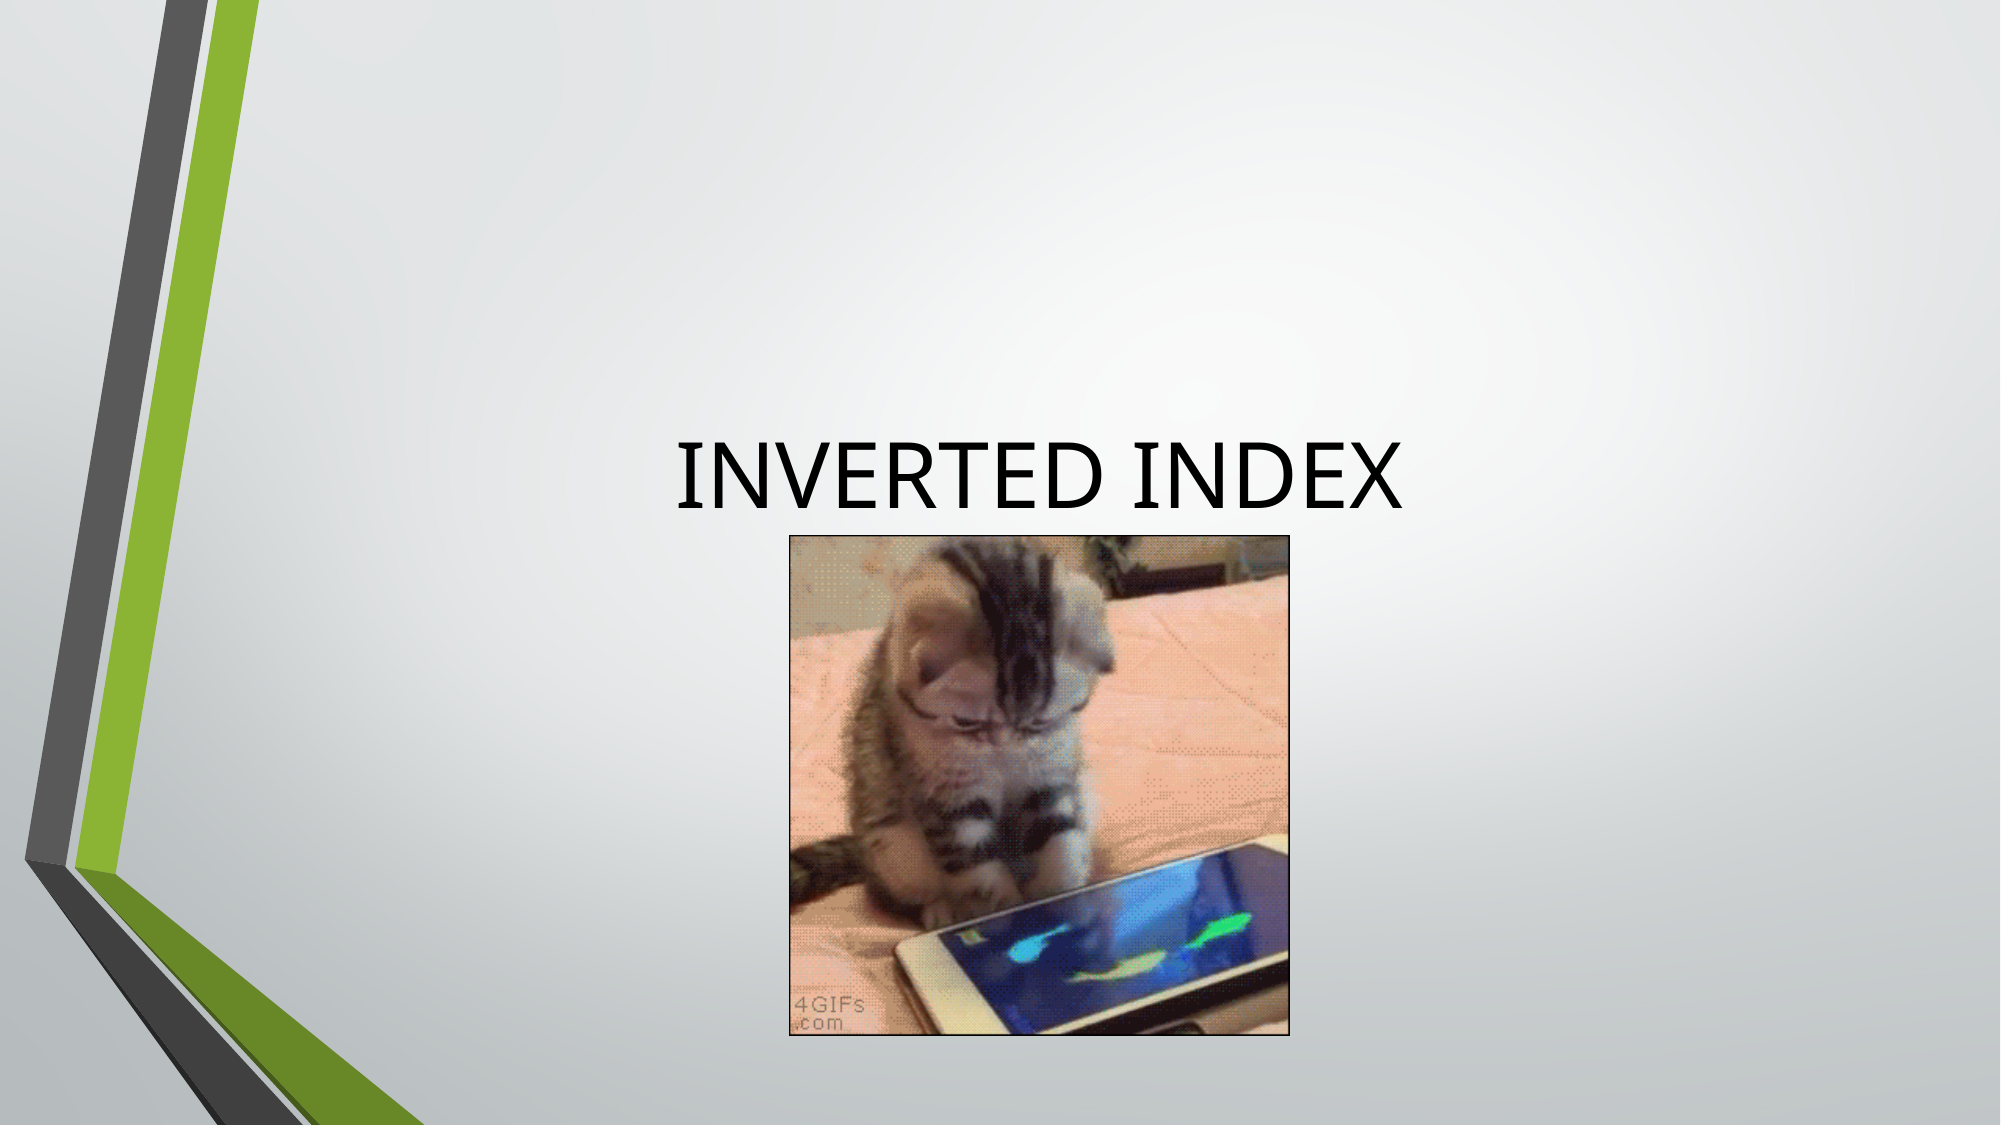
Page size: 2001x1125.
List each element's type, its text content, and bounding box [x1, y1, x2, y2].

picture [789, 535, 1290, 1037]
text_box INVERTED INDEX [241, 409, 1838, 535]
